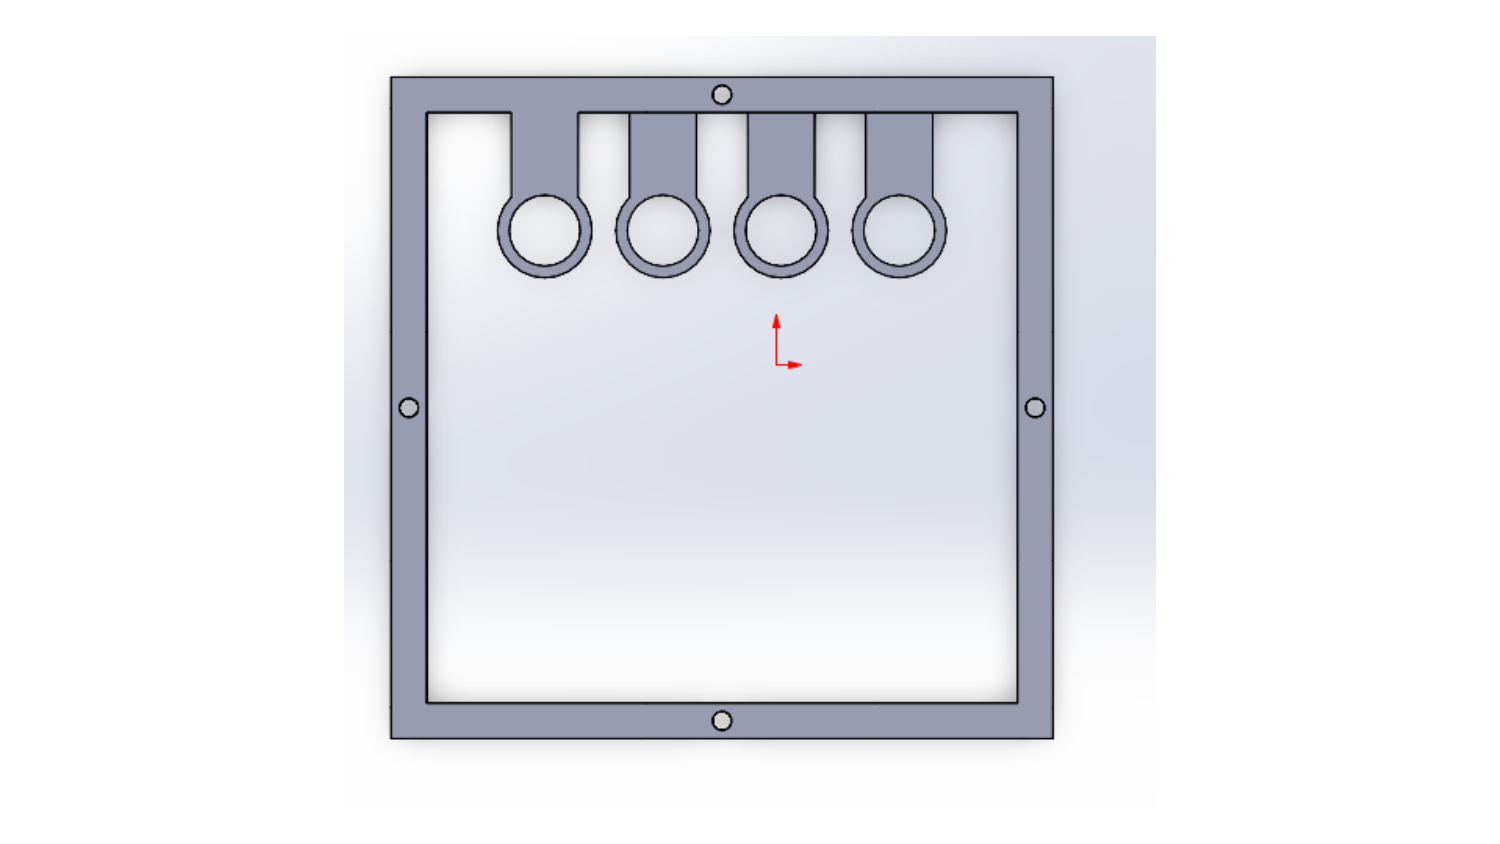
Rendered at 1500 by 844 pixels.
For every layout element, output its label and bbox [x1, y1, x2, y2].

picture [344, 36, 1156, 808]
